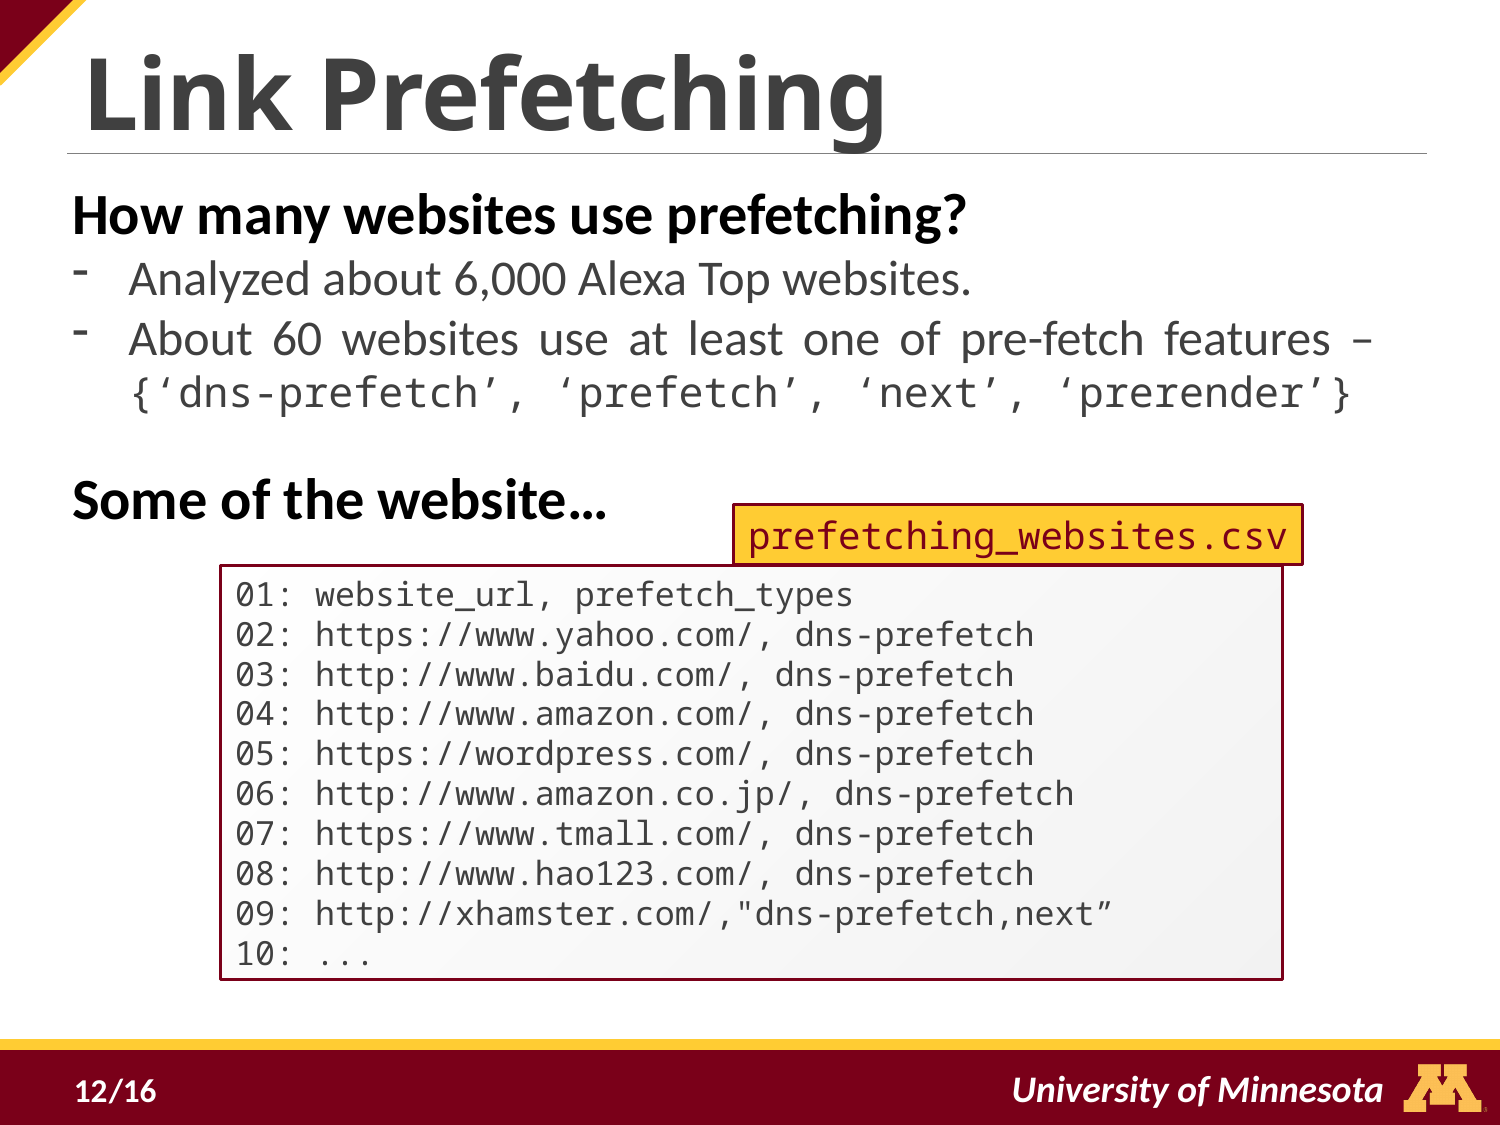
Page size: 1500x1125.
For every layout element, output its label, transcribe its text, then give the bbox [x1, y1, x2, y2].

text_box [428, 207, 460, 269]
text_box How many websites use prefetching? Analyzed about 6,000 Alexa Top websites. About 60 websites use at least one of pre-fetch features – {‘dns-prefetch’, ‘prefetch’, ‘next’, ‘prerender’} Some of the website… [57, 168, 1429, 539]
slide_number 12 [0, 1059, 123, 1120]
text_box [219, 504, 1283, 996]
text_box Link Prefetching [67, 38, 1500, 159]
